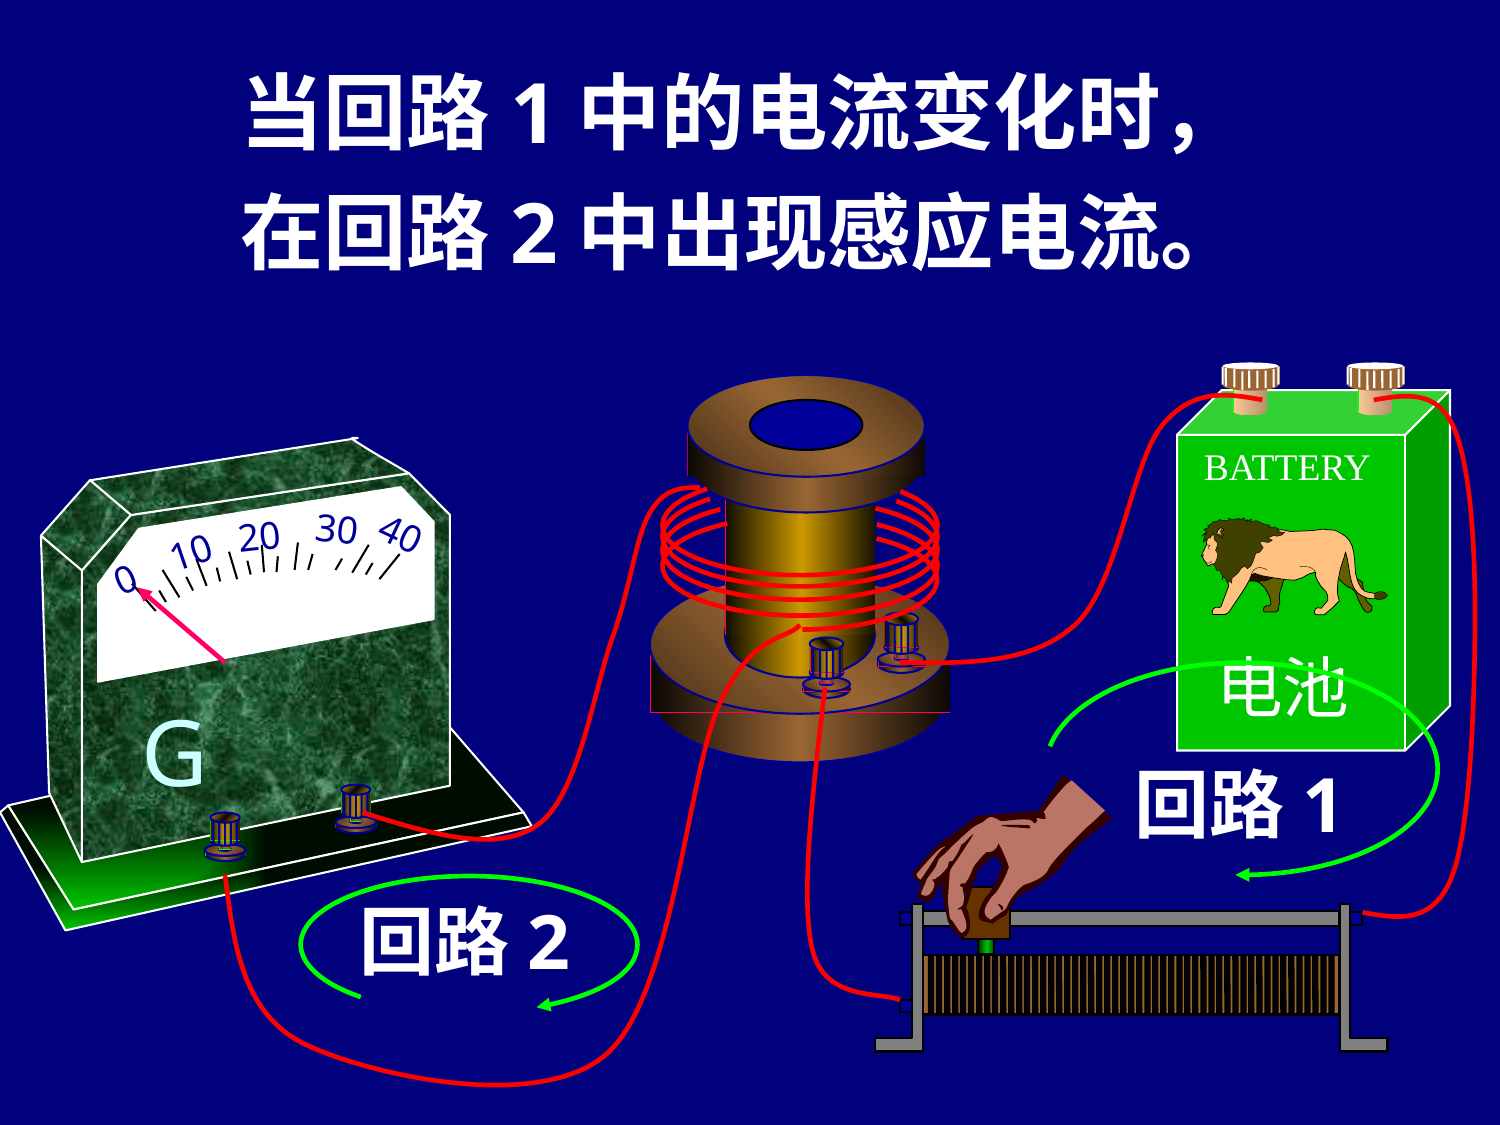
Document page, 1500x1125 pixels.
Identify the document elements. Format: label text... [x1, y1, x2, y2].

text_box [1049, 662, 1438, 876]
text_box 当回路1中的电流变化时， 在回路2中出现感应电流。 [225, 32, 1259, 288]
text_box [0, 362, 1476, 1113]
